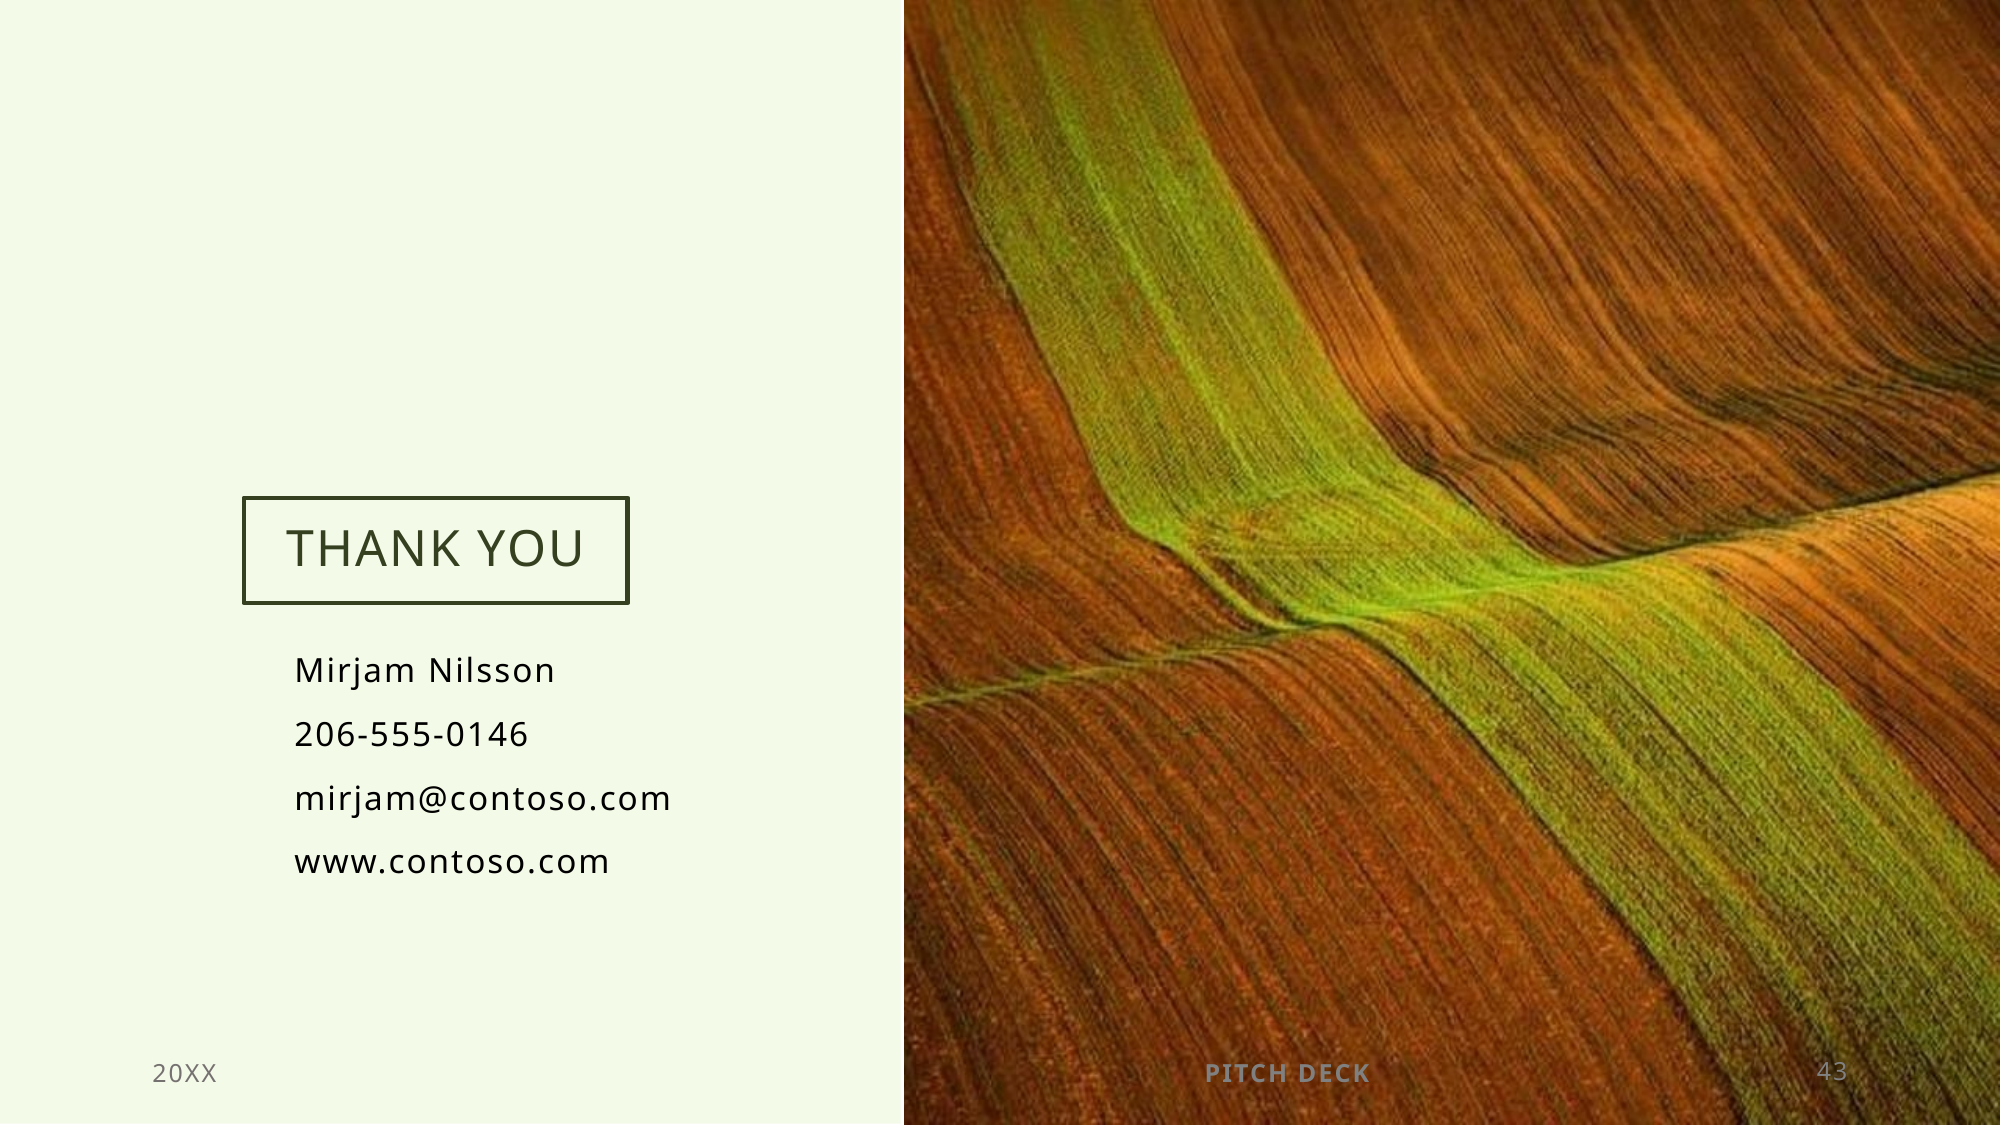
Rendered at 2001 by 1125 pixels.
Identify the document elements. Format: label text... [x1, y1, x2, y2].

title Thank you [242, 496, 630, 605]
picture [904, 0, 2000, 1125]
slide_number 20XX [137, 1042, 588, 1103]
list Mirjam Nilsson​​ 206-555-0146​ mirjam@contoso.com​ www.contoso.com​ [279, 649, 753, 944]
